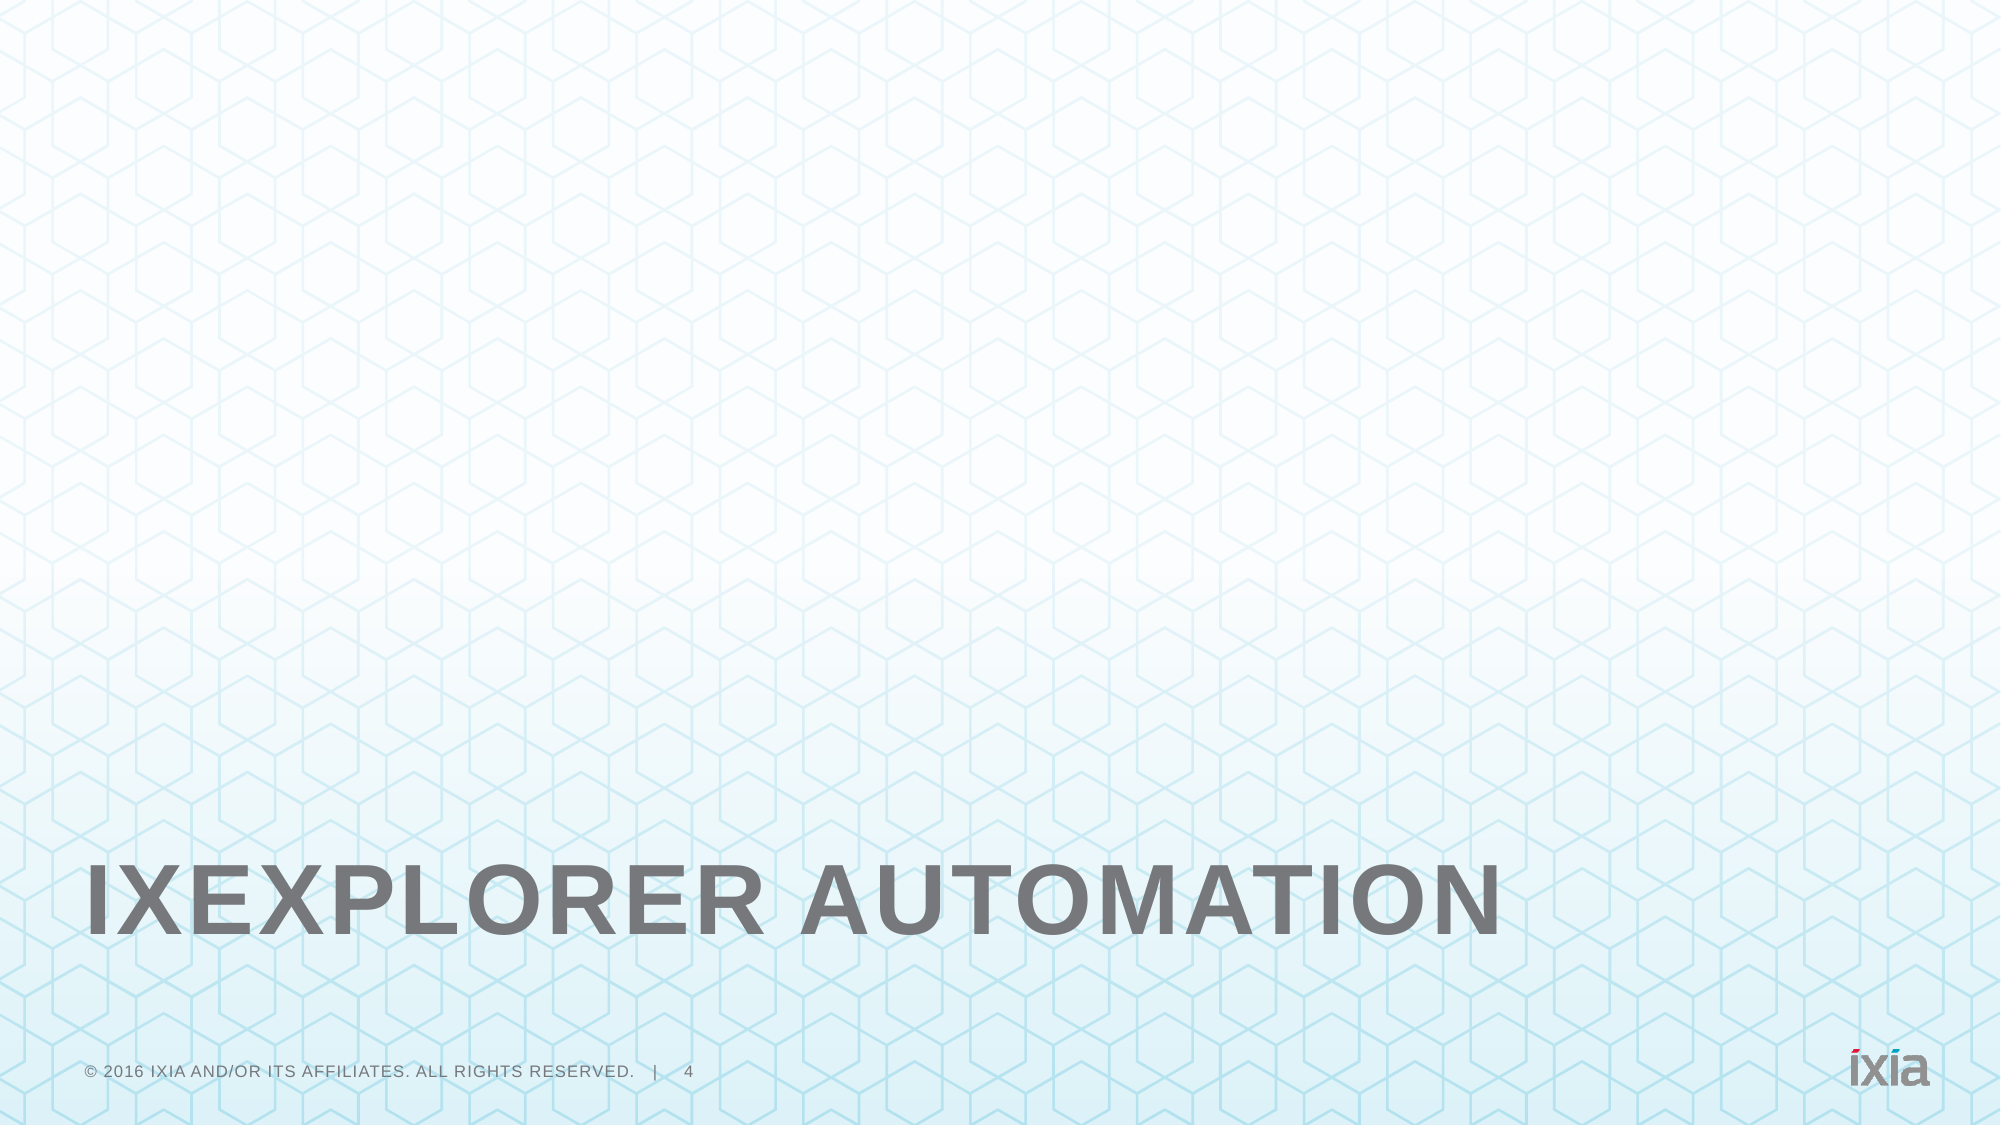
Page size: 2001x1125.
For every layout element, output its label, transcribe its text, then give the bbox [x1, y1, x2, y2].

picture [1851, 1049, 1930, 1086]
title Ixexplorer automation [69, 223, 1930, 962]
